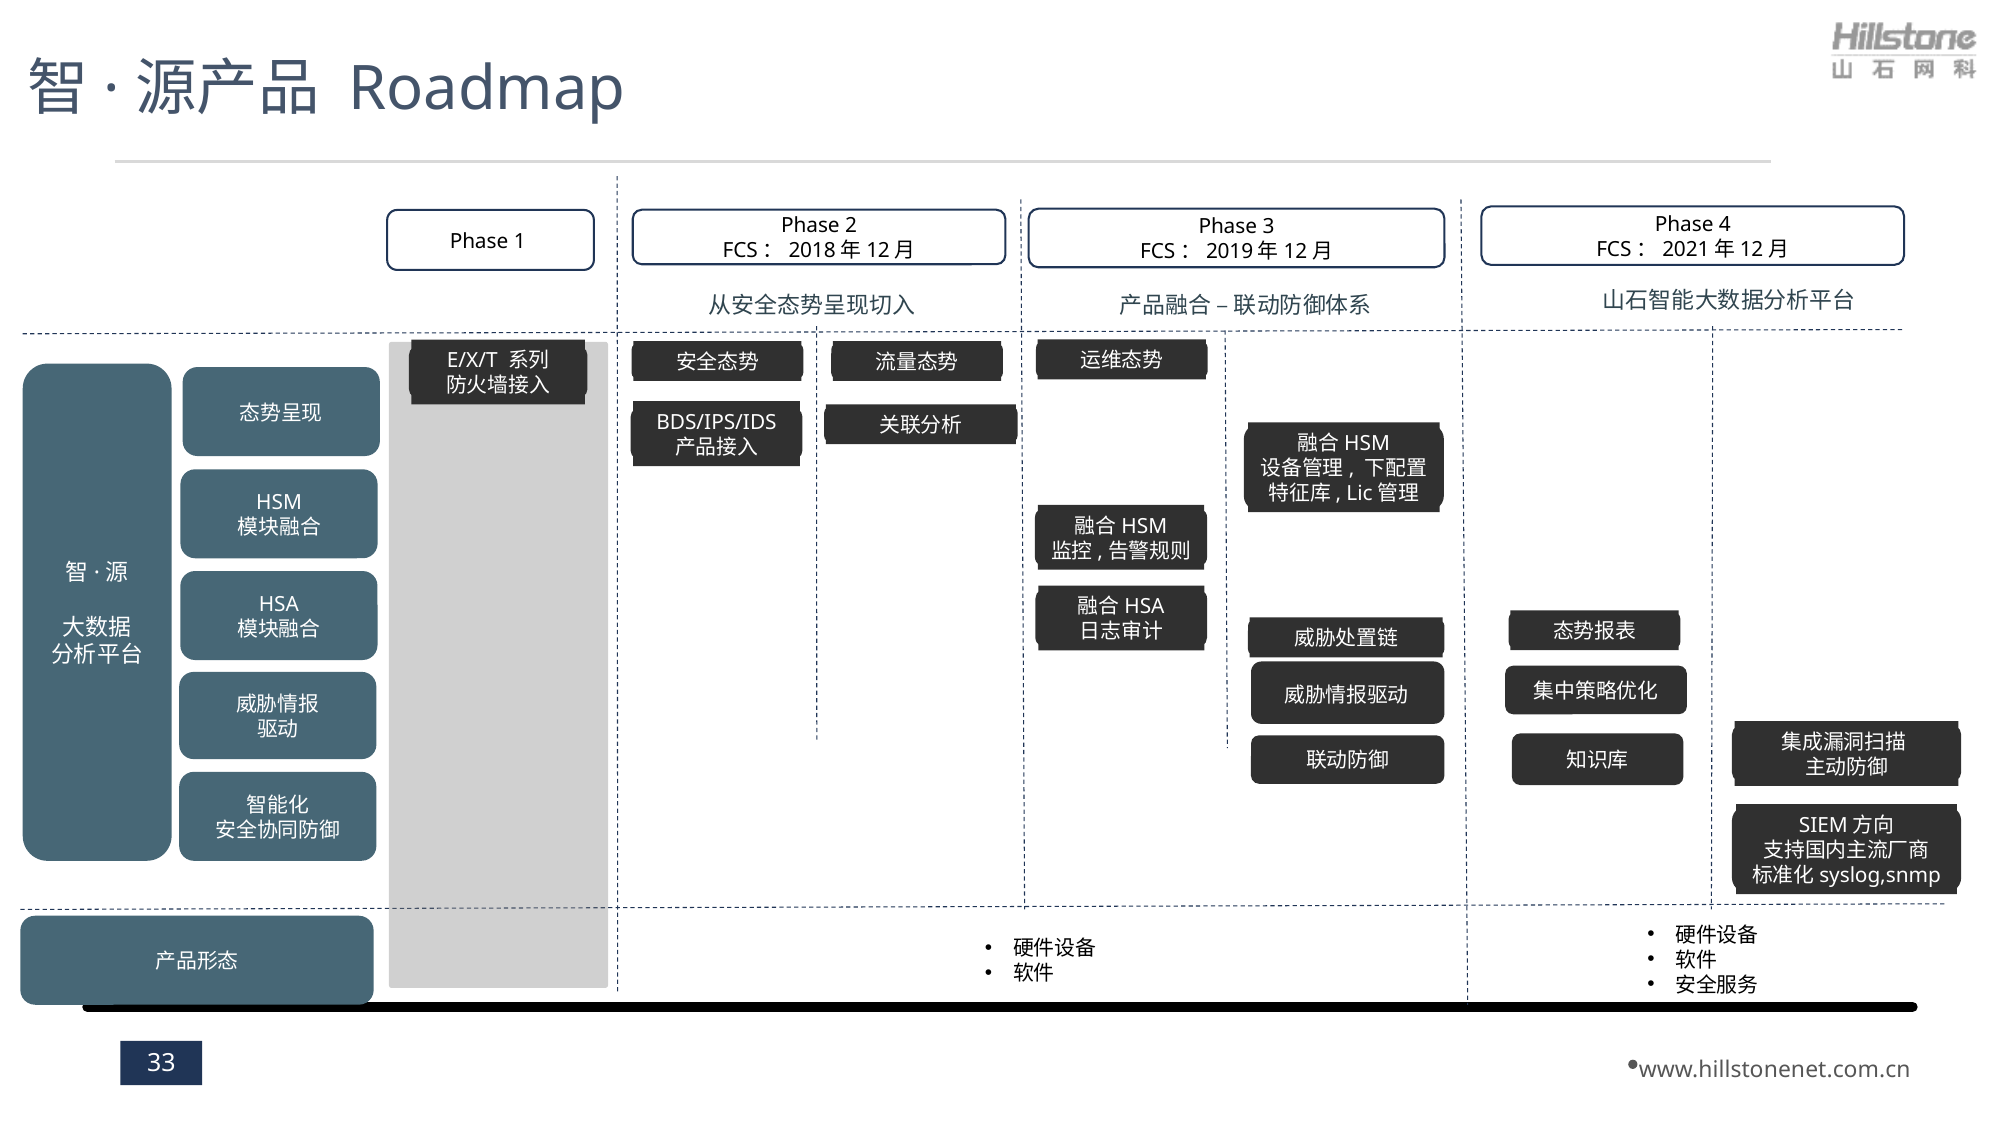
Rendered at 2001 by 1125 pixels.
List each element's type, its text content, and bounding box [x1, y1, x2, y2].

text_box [1731, 797, 1962, 901]
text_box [1247, 615, 1445, 660]
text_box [632, 202, 1006, 272]
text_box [1731, 716, 1962, 791]
text_box 硬件设备 软件 [977, 927, 1131, 993]
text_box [1028, 203, 1445, 273]
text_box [22, 363, 172, 862]
text_box 从安全态势呈现切入 [673, 282, 952, 326]
slide_number 33 [119, 1040, 203, 1086]
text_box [631, 338, 804, 384]
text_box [1250, 728, 1445, 791]
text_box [182, 366, 381, 457]
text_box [830, 338, 1004, 384]
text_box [1034, 500, 1208, 575]
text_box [1508, 609, 1681, 651]
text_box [1243, 415, 1445, 519]
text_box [1035, 337, 1208, 382]
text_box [408, 339, 588, 406]
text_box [1250, 661, 1445, 725]
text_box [1504, 665, 1688, 715]
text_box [180, 468, 378, 559]
title 智·源产品 Roadmap [19, 39, 778, 140]
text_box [386, 209, 595, 271]
text_box 山石智能大数据分析平台 [1590, 278, 1869, 321]
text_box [178, 671, 377, 760]
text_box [1481, 200, 1905, 271]
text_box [823, 401, 1018, 447]
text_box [180, 570, 378, 661]
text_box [20, 915, 374, 1005]
picture [1817, 13, 1989, 85]
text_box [1511, 726, 1684, 793]
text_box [1035, 581, 1208, 655]
text_box [388, 341, 609, 988]
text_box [630, 398, 803, 469]
text_box 产品融合 – 联动防御体系 [1106, 282, 1385, 325]
text_box 硬件设备 软件 安全服务 [1639, 913, 1828, 1004]
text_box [178, 771, 377, 862]
